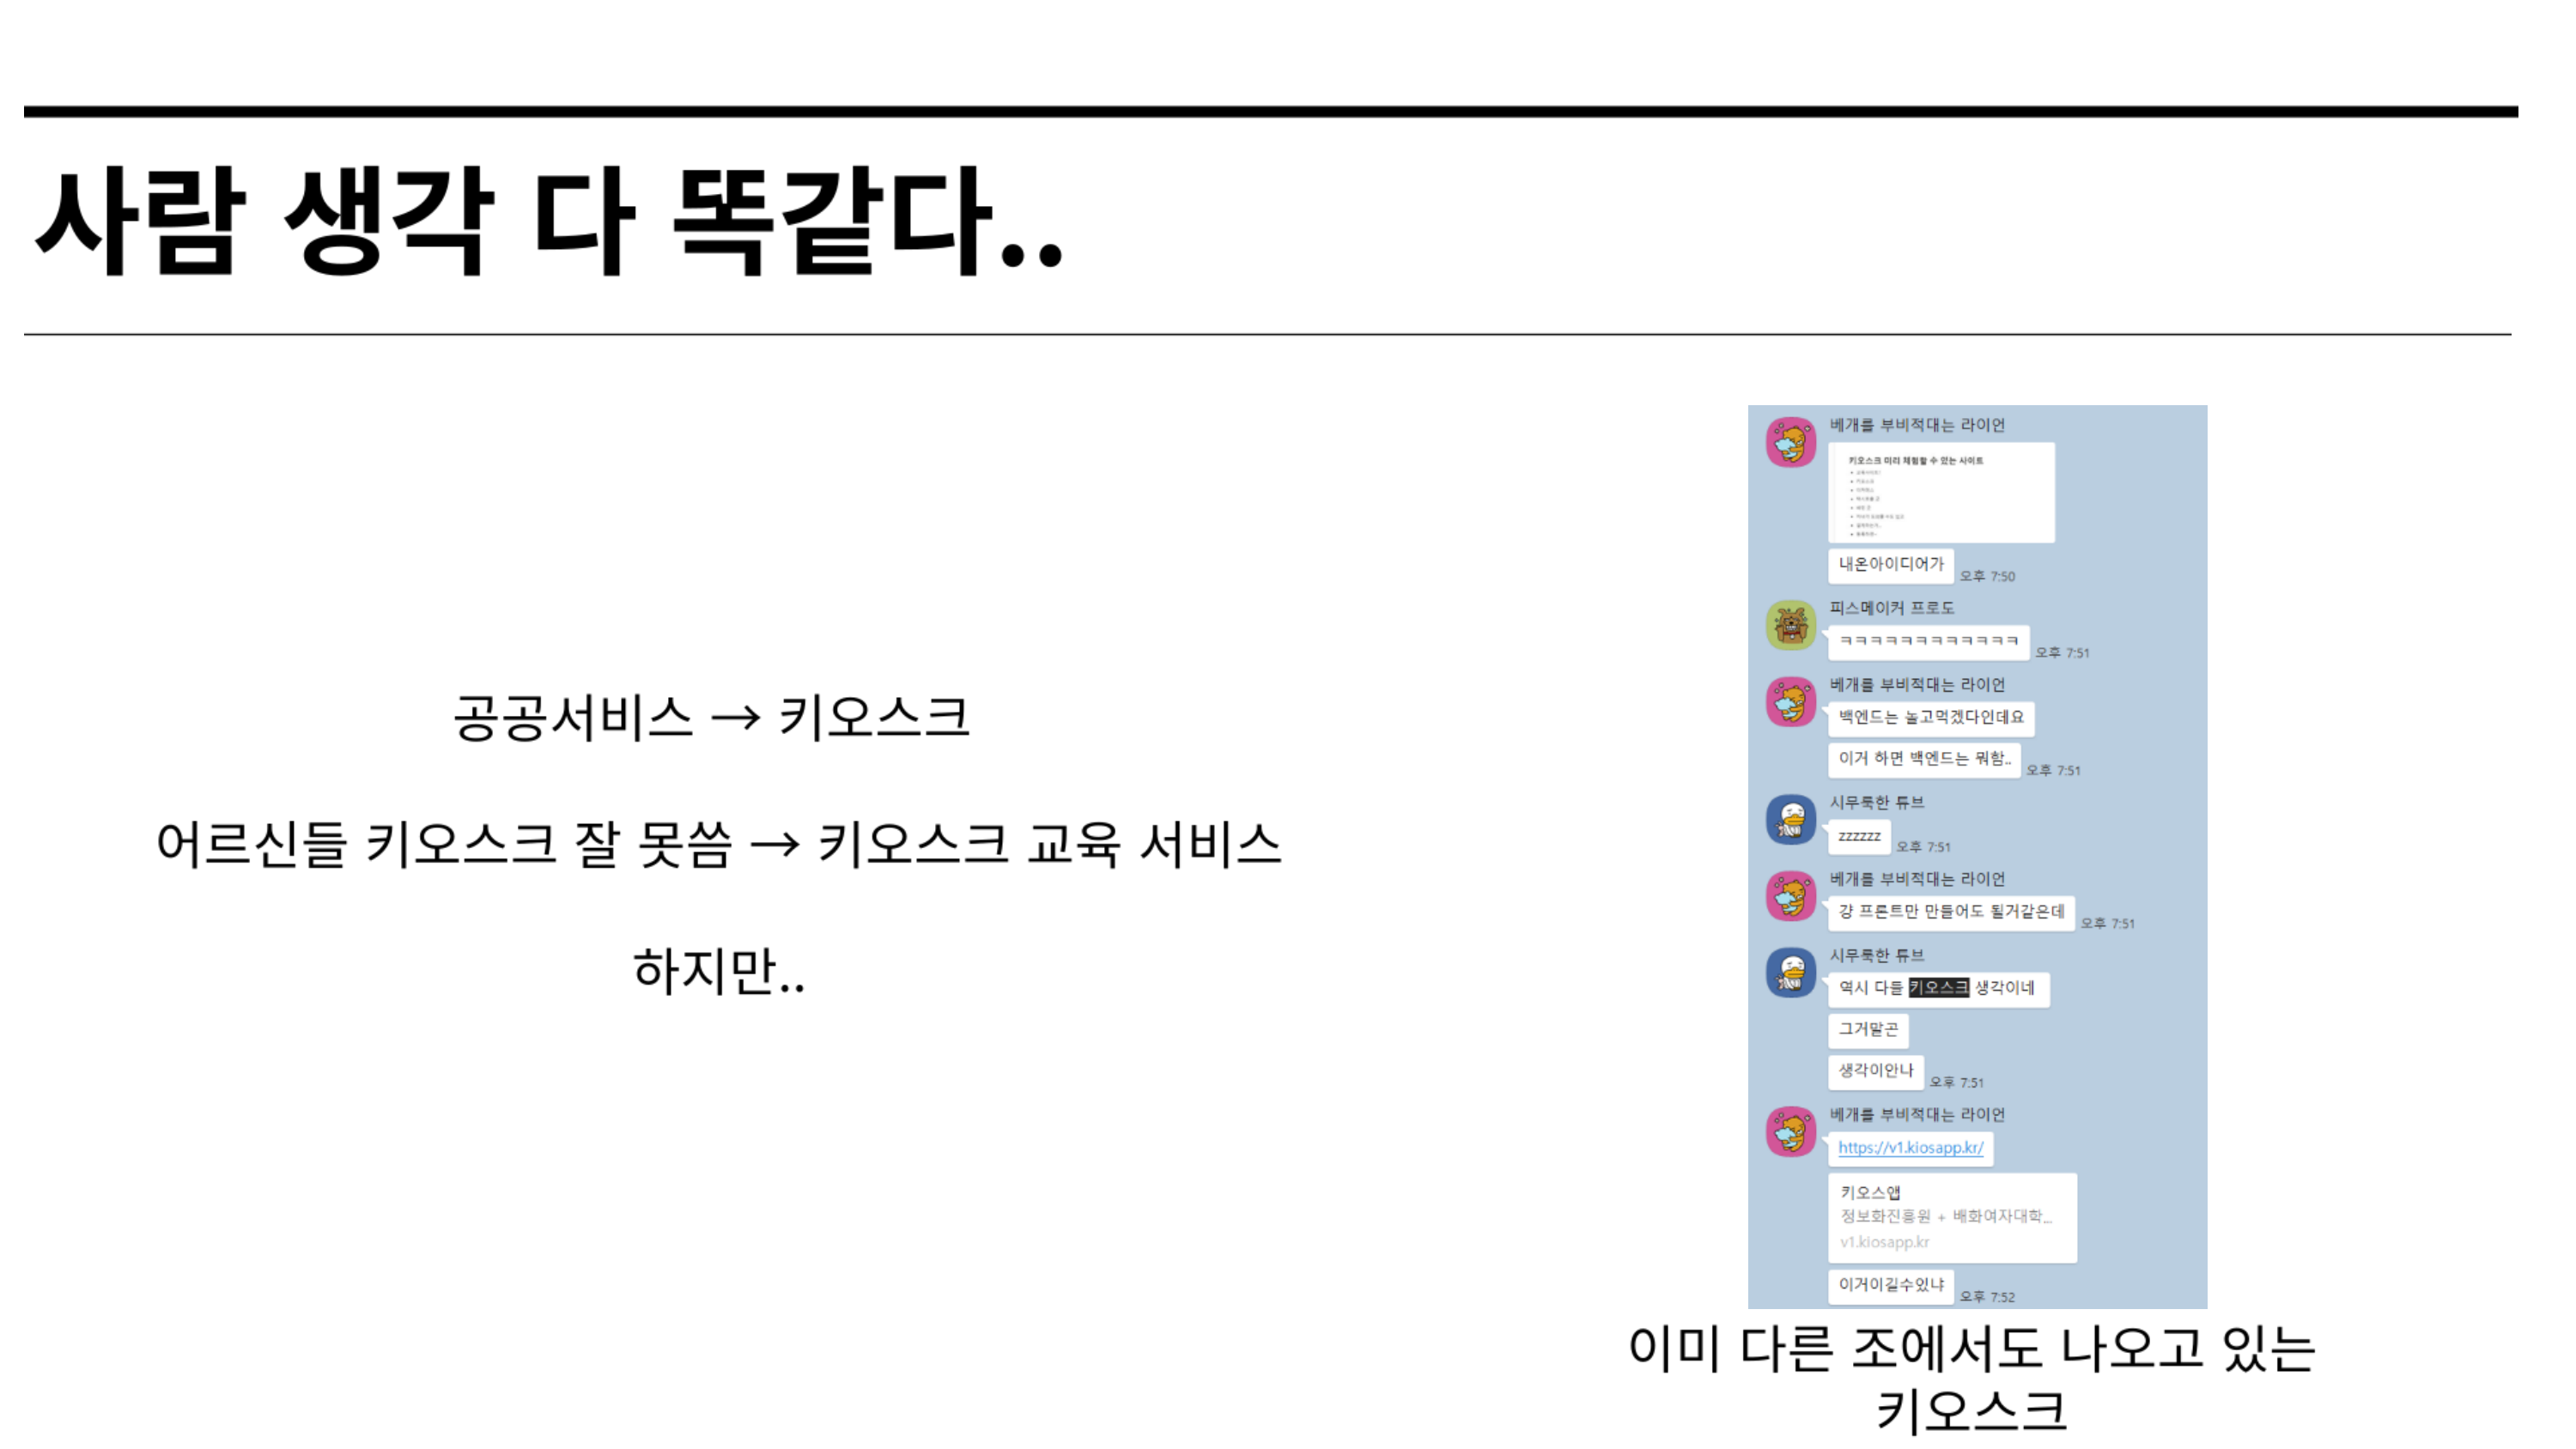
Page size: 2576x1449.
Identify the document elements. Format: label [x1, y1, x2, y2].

text_box [23, 89, 2519, 135]
text_box [1748, 405, 2208, 1289]
text_box [1194, 331, 2512, 338]
picture [131, 660, 1340, 1048]
picture [1607, 1291, 2374, 1449]
picture [0, 91, 1189, 416]
